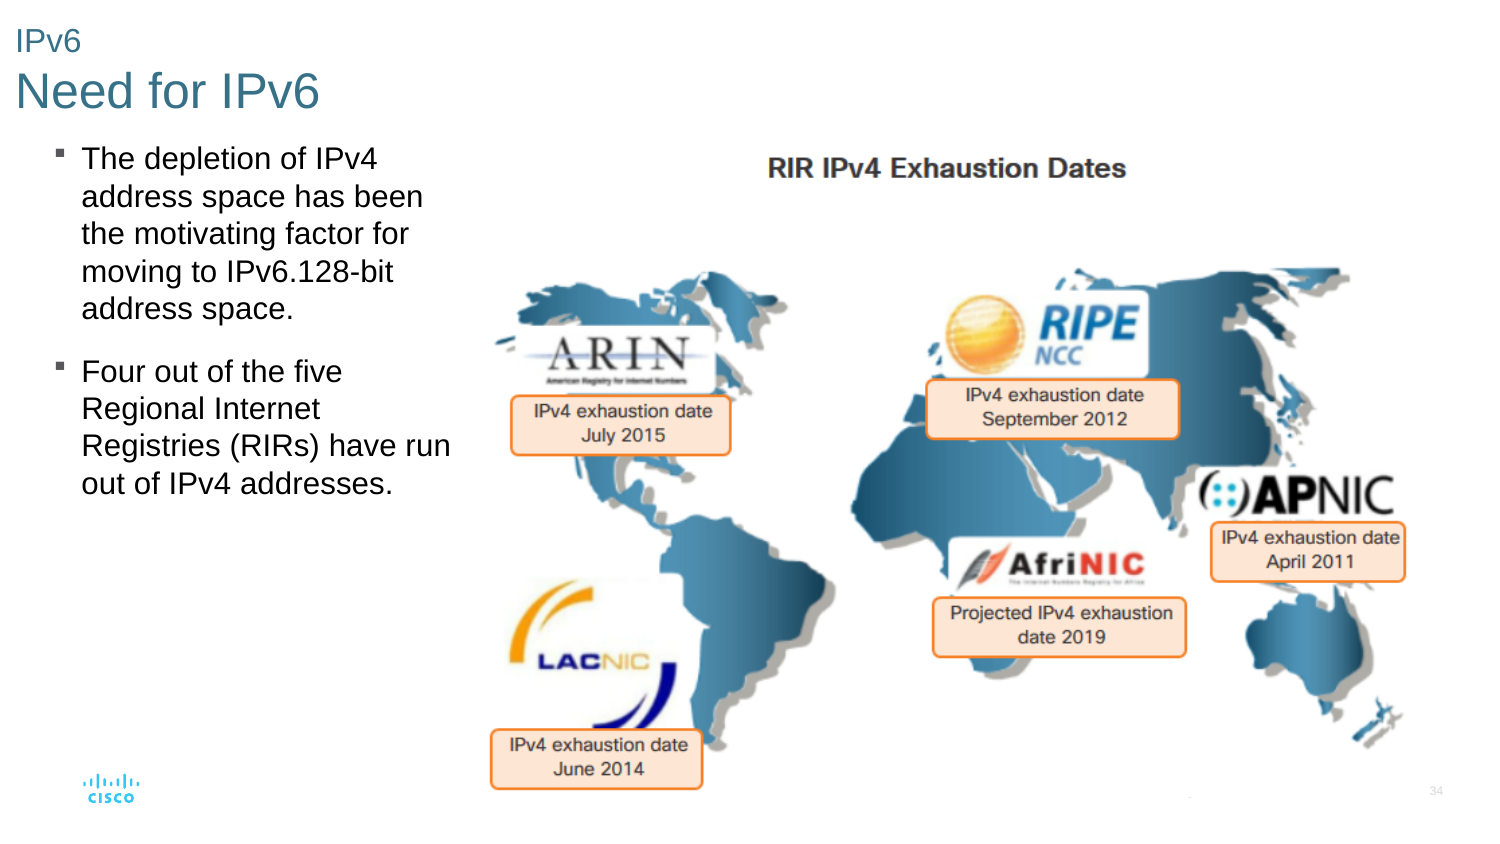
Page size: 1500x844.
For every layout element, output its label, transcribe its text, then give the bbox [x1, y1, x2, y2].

list The depletion of IPv4 address space has been the motivating factor for moving to IPv6.128-bit address space. Four out of the five Regional Internet Registries (RIRs) have run out of IPv4 addresses. [38, 131, 483, 813]
picture [481, 147, 1414, 797]
title IPv6 Need for IPv6 [0, 6, 1500, 131]
